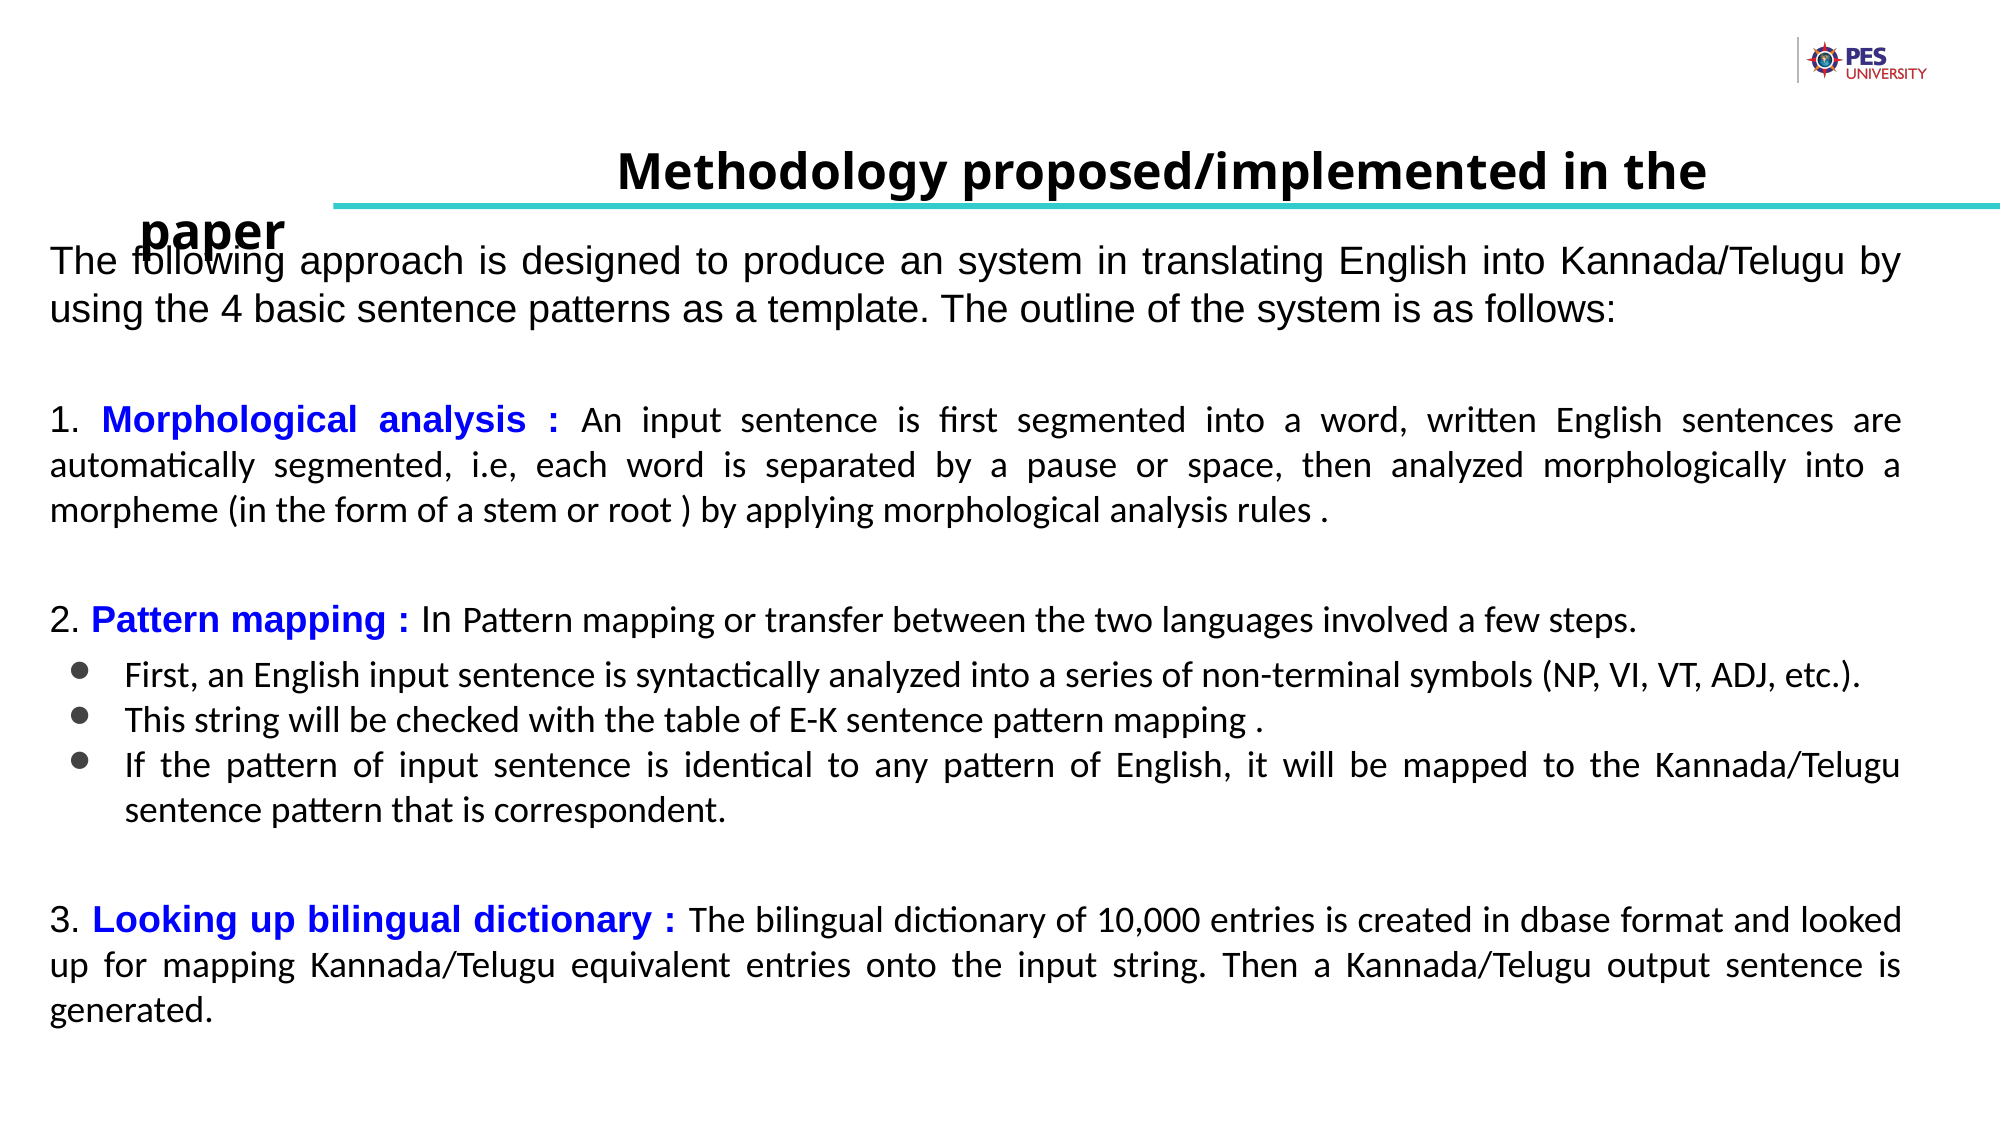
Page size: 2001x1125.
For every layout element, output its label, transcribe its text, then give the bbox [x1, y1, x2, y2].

text_box [333, 203, 2000, 210]
text_box The following approach is designed to produce an system in translating English into Kannada/Telugu by using the 4 basic sentence patterns as a template. The outline of the system is as follows: 1. Morphological analysis : An input sentence is first segmented into a word, written English sentences are automatically segmented, i.e, each word is separated by a pause or space, then analyzed morphologically into a morpheme (in the form of a stem or root ) by applying morphological analysis rules . 2. Pattern mapping : In Pattern mapping or transfer between the two languages involved a few steps. First, an English input sentence is syntactically analyzed into a series of non-terminal symbols (NP, VI, VT, ADJ, etc.). This string will be checked with the table of E-K sentence pattern mapping . If the pattern of input sentence is identical to any pattern of English, it will be mapped to the Kannada/Telugu sentence pattern that is correspondent. 3. Looking up bilingual dictionary : The bilingual dictionary of 10,000 entries is created in dbase format and looked up for mapping Kannada/Telugu equivalent entries onto the input string. Then a Kannada/Telugu output sentence is generated. [34, 220, 1919, 1045]
picture [1806, 41, 1927, 79]
text_box Methodology proposed/implemented in the paper [68, 124, 1772, 193]
